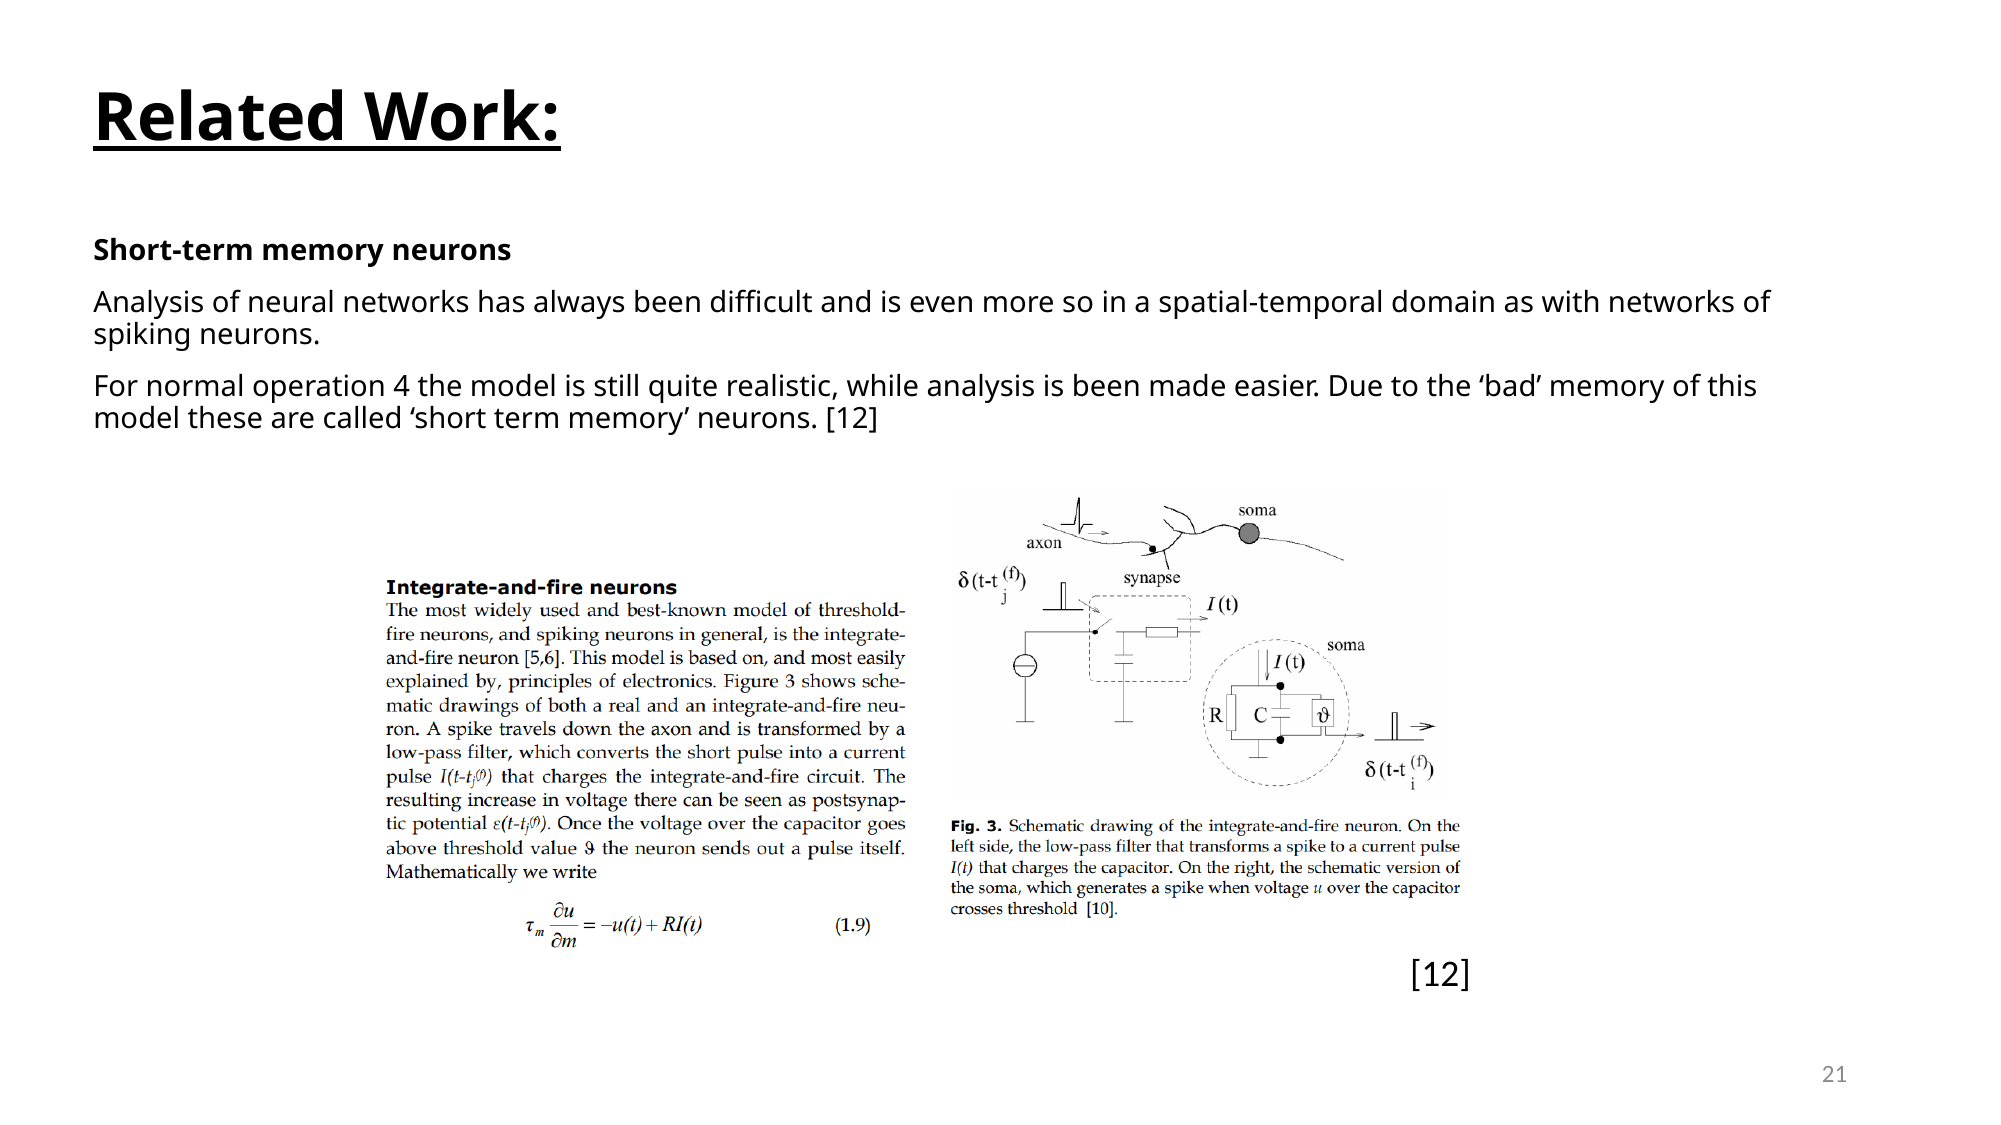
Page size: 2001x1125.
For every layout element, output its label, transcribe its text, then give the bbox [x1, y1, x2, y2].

picture [367, 477, 1514, 952]
text_box [12] [1395, 952, 1487, 1002]
slide_number 21 [1412, 1042, 1863, 1103]
text_box Related Work: [78, 10, 1804, 227]
list Short-term memory neurons Analysis of neural networks has always been difficult and is even more so in a spatial-temporal domain as with networks of spiking neurons. For normal operation 4 the model is still quite realistic, while analysis is been made easier. Due to the ‘bad’ memory of this model these are called ‘short term memory’ neurons. [12] [78, 227, 1804, 942]
